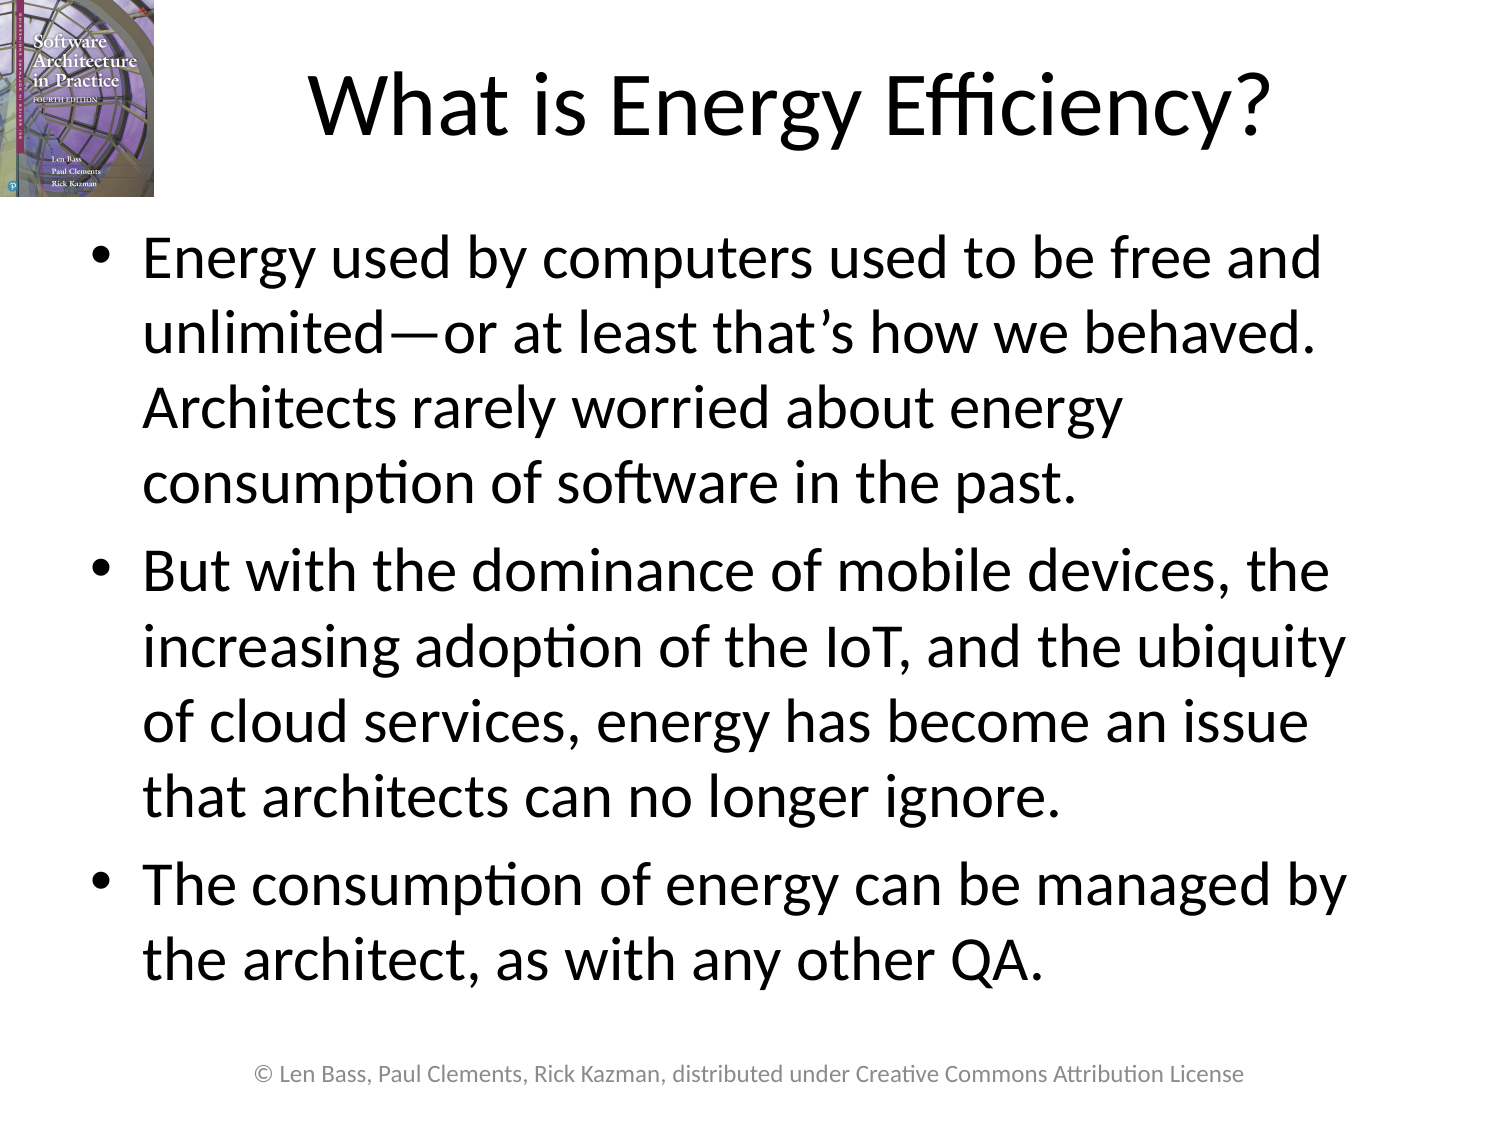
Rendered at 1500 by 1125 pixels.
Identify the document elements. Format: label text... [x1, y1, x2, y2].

footer © Len Bass, Paul Clements, Rick Kazman, distributed under Creative Commons Attribution License [230, 1042, 1270, 1103]
list Energy used by computers used to be free and unlimited—or at least that’s how we behaved. Architects rarely worried about energy consumption of software in the past. But with the dominance of mobile devices, the increasing adoption of the IoT, and the ubiquity of cloud services, energy has become an issue that architects can no longer ignore. The consumption of energy can be managed by the architect, as with any other QA. [75, 208, 1425, 1005]
title What is Energy Efficiency? [159, 45, 1425, 173]
picture [0, 0, 154, 197]
